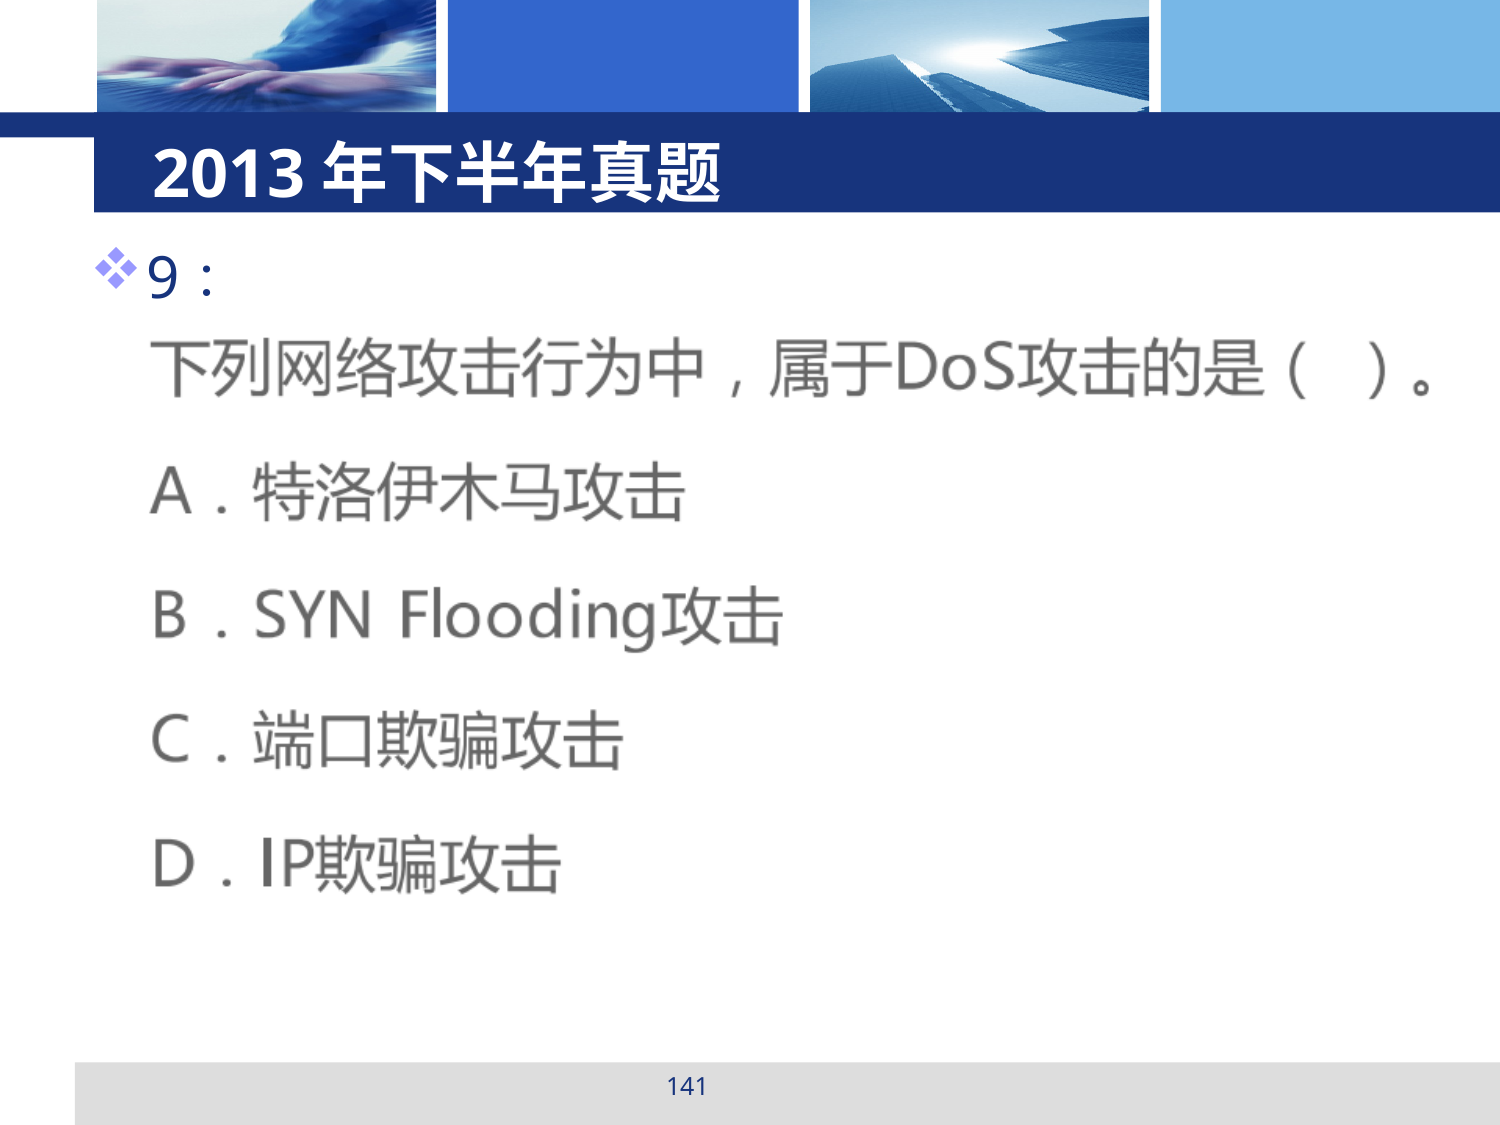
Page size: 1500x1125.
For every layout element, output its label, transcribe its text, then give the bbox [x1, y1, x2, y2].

title 2013年下半年真题 [137, 125, 1488, 218]
picture [810, 1, 1150, 112]
list 9： [75, 232, 1425, 1034]
slide_number 141 [512, 1062, 863, 1116]
picture [97, 1, 437, 112]
picture [137, 324, 1443, 918]
